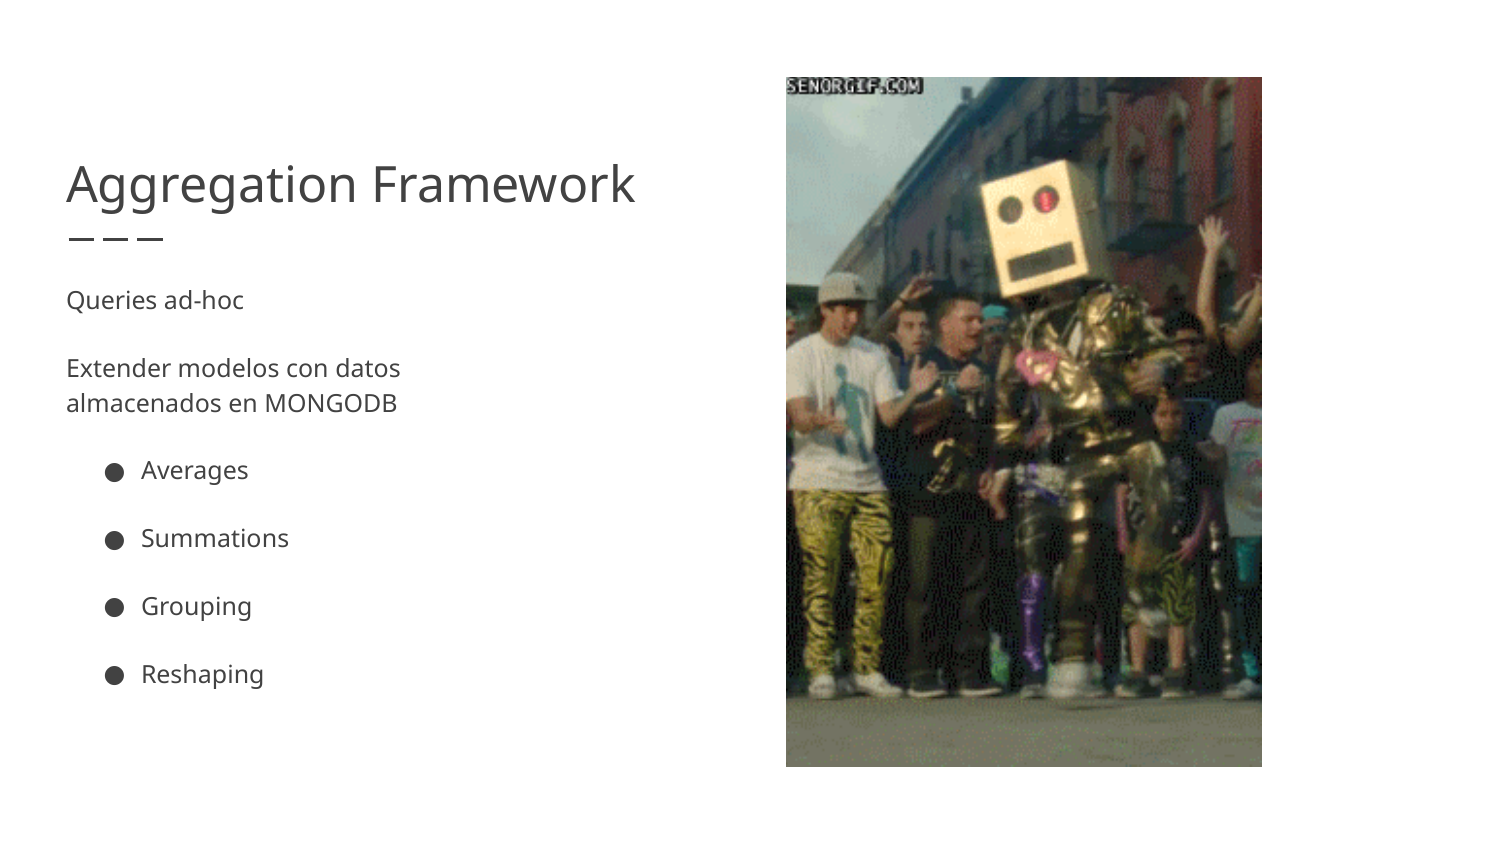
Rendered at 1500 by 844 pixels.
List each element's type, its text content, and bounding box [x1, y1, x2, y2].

title Aggregation Framework [51, 103, 688, 228]
list Queries ad-hoc Extender modelos con datos almacenados en MONGODB Averages Summations Grouping Reshaping [51, 265, 512, 750]
picture [786, 77, 1262, 767]
